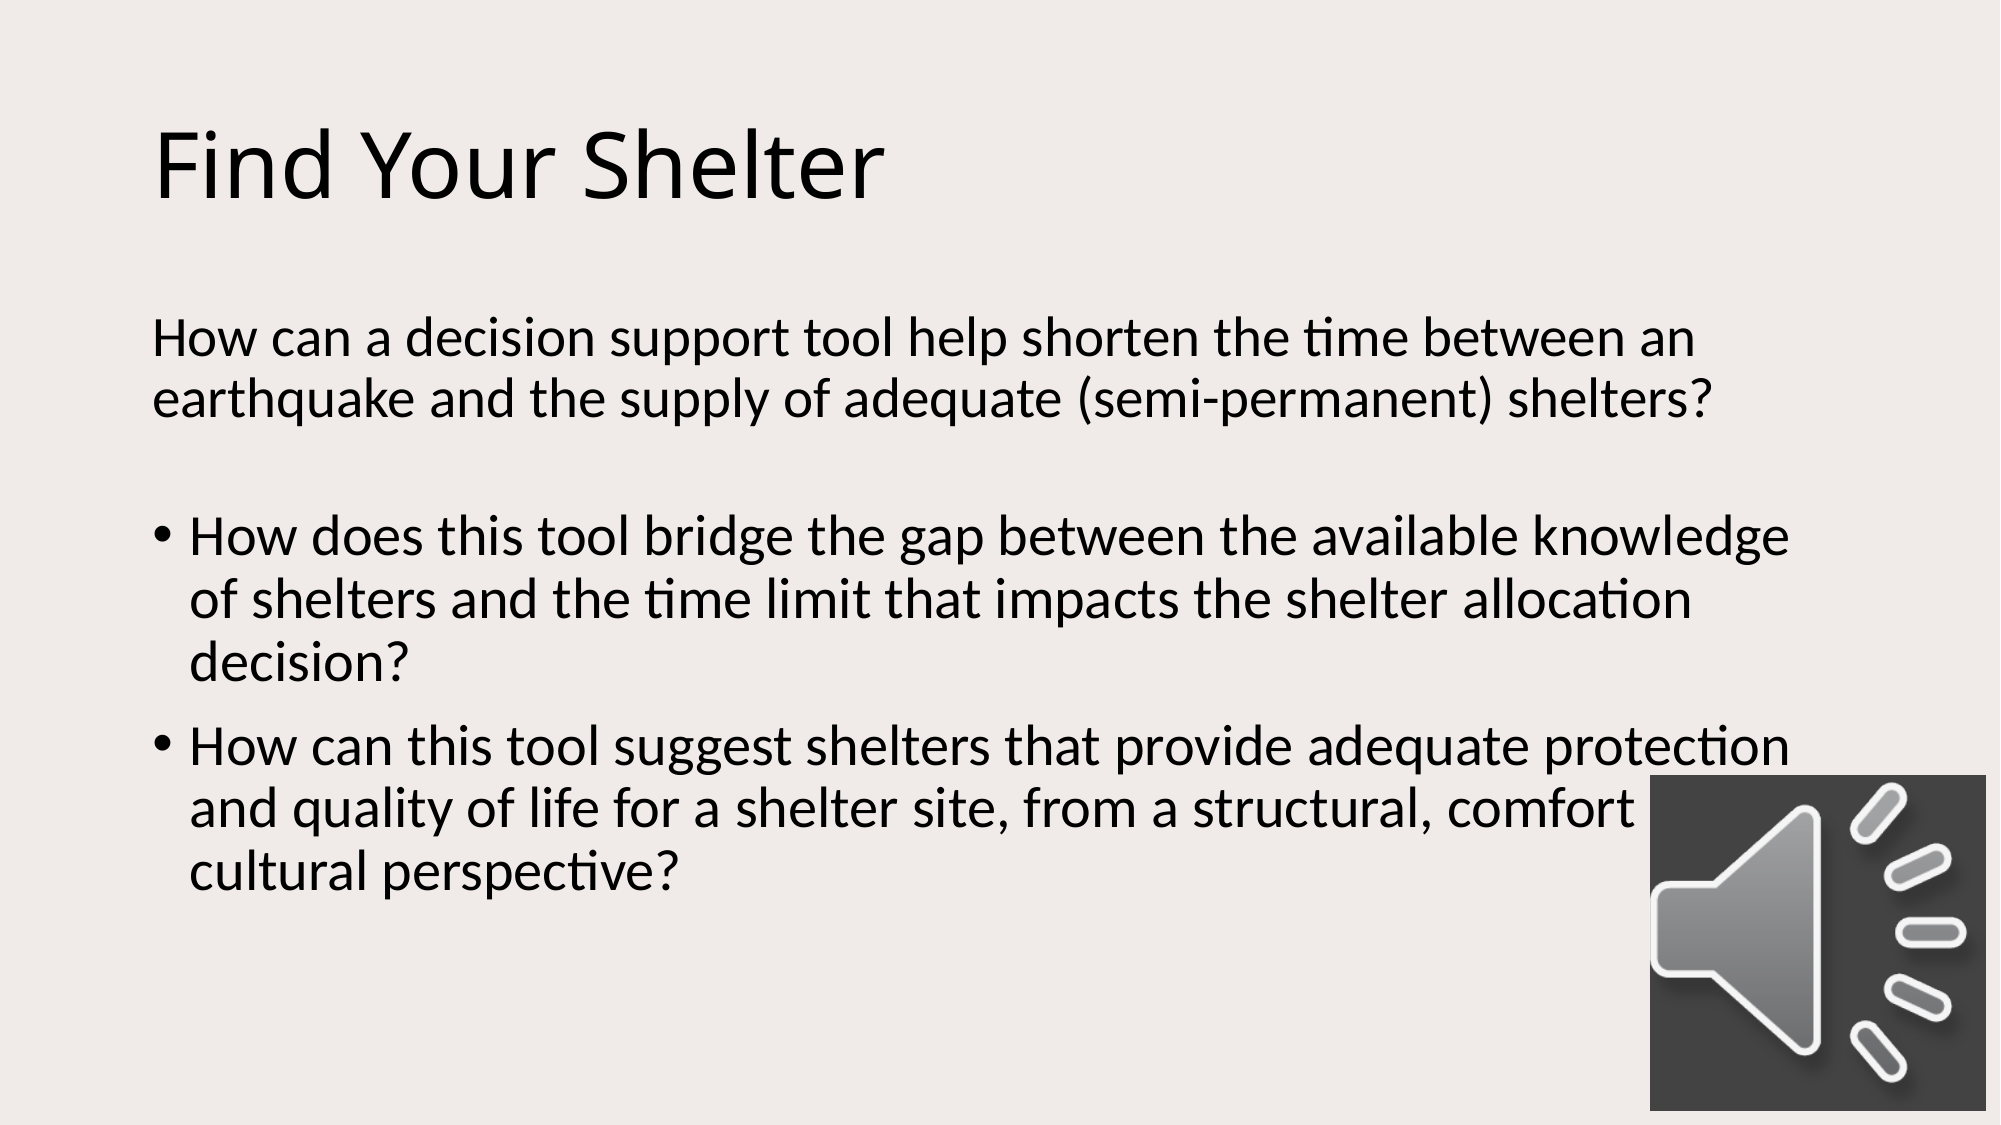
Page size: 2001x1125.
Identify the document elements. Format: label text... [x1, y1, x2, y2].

picture [1648, 773, 1987, 1112]
list How can a decision support tool help shorten the time between an earthquake and the supply of adequate (semi-permanent) shelters? [137, 299, 1863, 439]
text_box How does this tool bridge the gap between the available knowledge of shelters and the time limit that impacts the shelter allocation decision? How can this tool suggest shelters that provide adequate protection and quality of life for a shelter site, from a structural, comfort and cultural perspective? [137, 498, 1863, 1101]
title Find Your Shelter [137, 59, 1863, 278]
